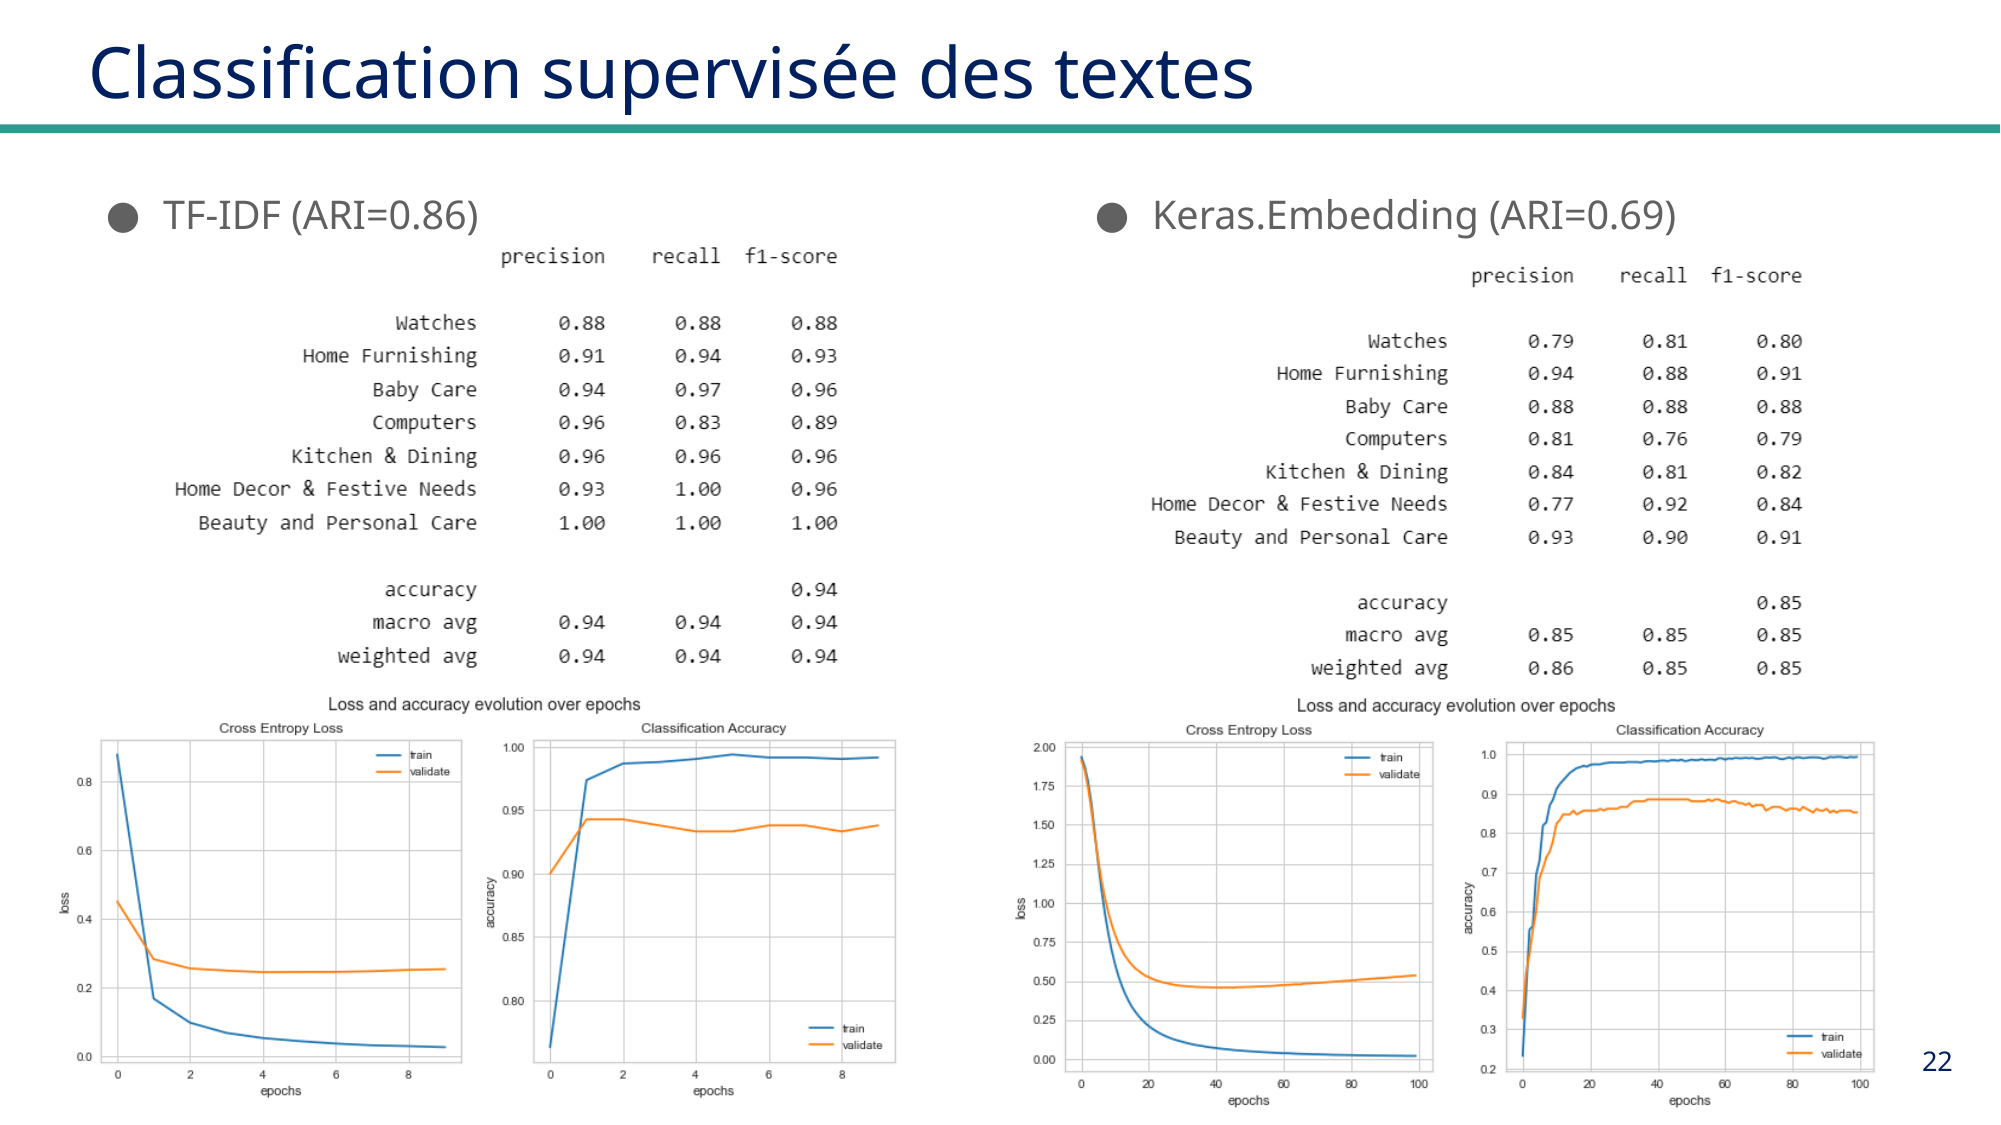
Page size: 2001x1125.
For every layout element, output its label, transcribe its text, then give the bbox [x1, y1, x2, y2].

picture [50, 688, 902, 1107]
slide_number 22 [1886, 1019, 1974, 1106]
list Keras.Embedding (ARI=0.69) [1056, 162, 1932, 1019]
title Classification supervisée des textes [68, 7, 1932, 134]
picture [1143, 254, 1816, 683]
list TF-IDF (ARI=0.86) [68, 162, 943, 1020]
picture [1006, 690, 1882, 1117]
picture [163, 239, 848, 675]
